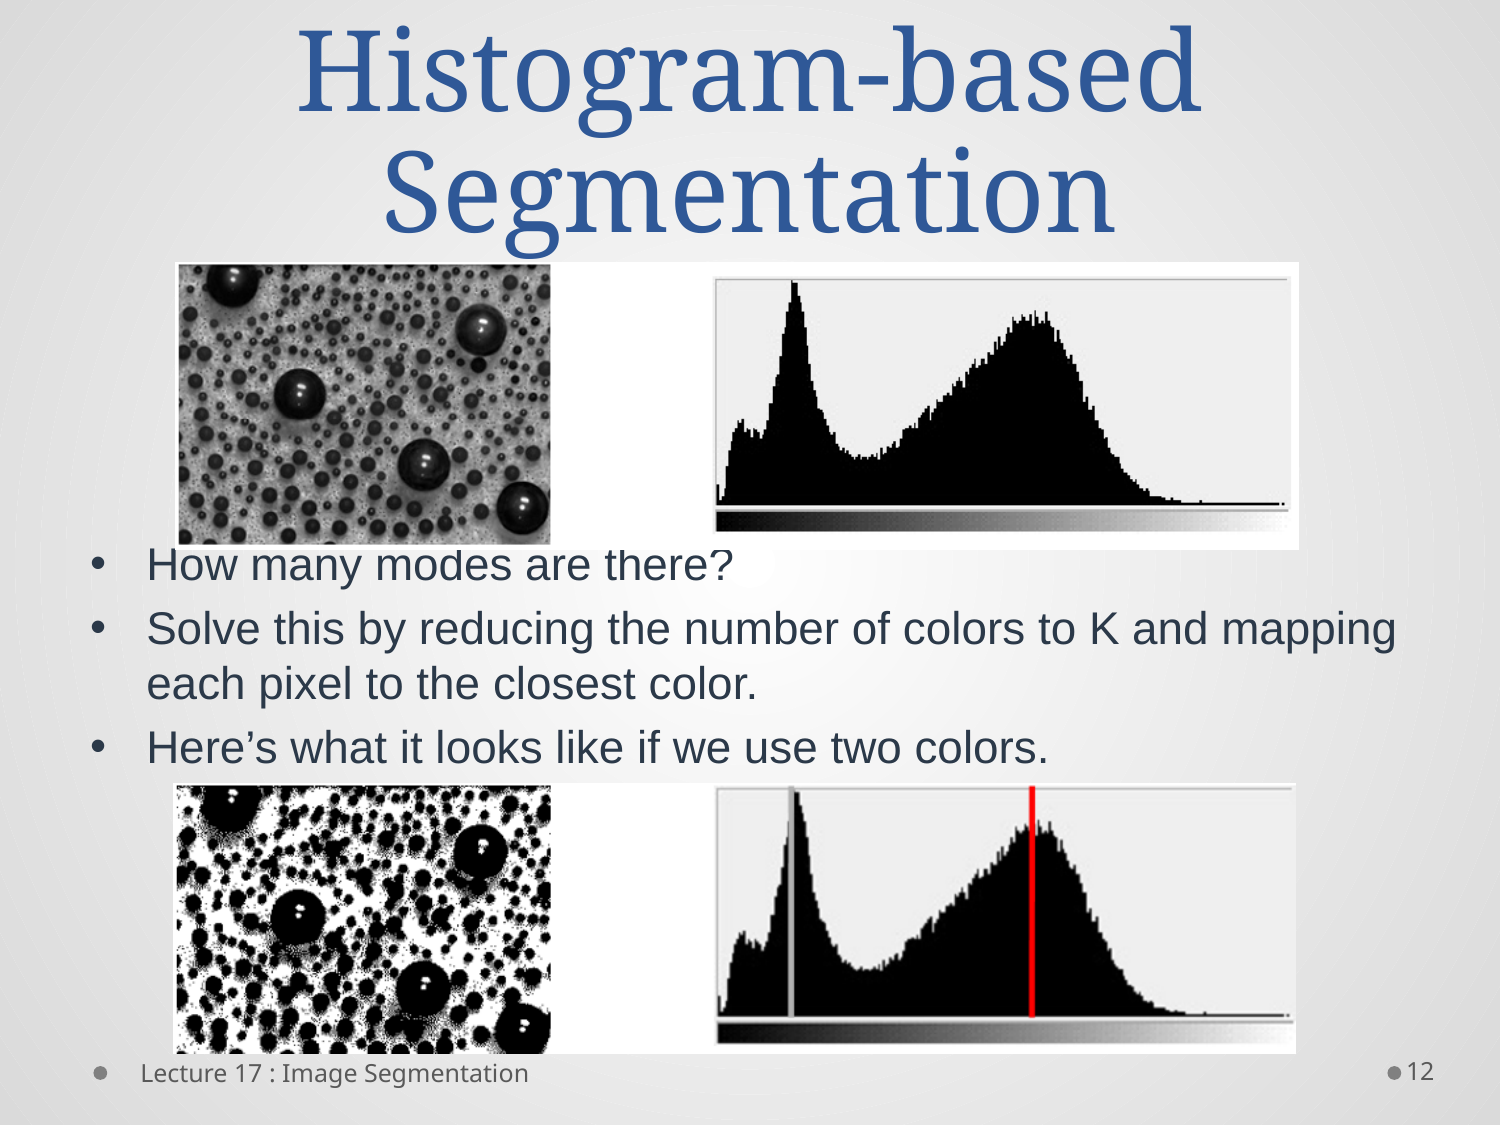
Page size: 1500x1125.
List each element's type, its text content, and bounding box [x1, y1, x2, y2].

title Histogram-based Segmentation [75, 0, 1425, 262]
list How many modes are there? Solve this by reducing the number of colors to K and mapping each pixel to the closest color. Here’s what it looks like if we use two colors. [74, 262, 1426, 1006]
picture [175, 262, 1299, 551]
picture [172, 783, 1296, 1054]
slide_number 12 [1401, 1042, 1494, 1103]
